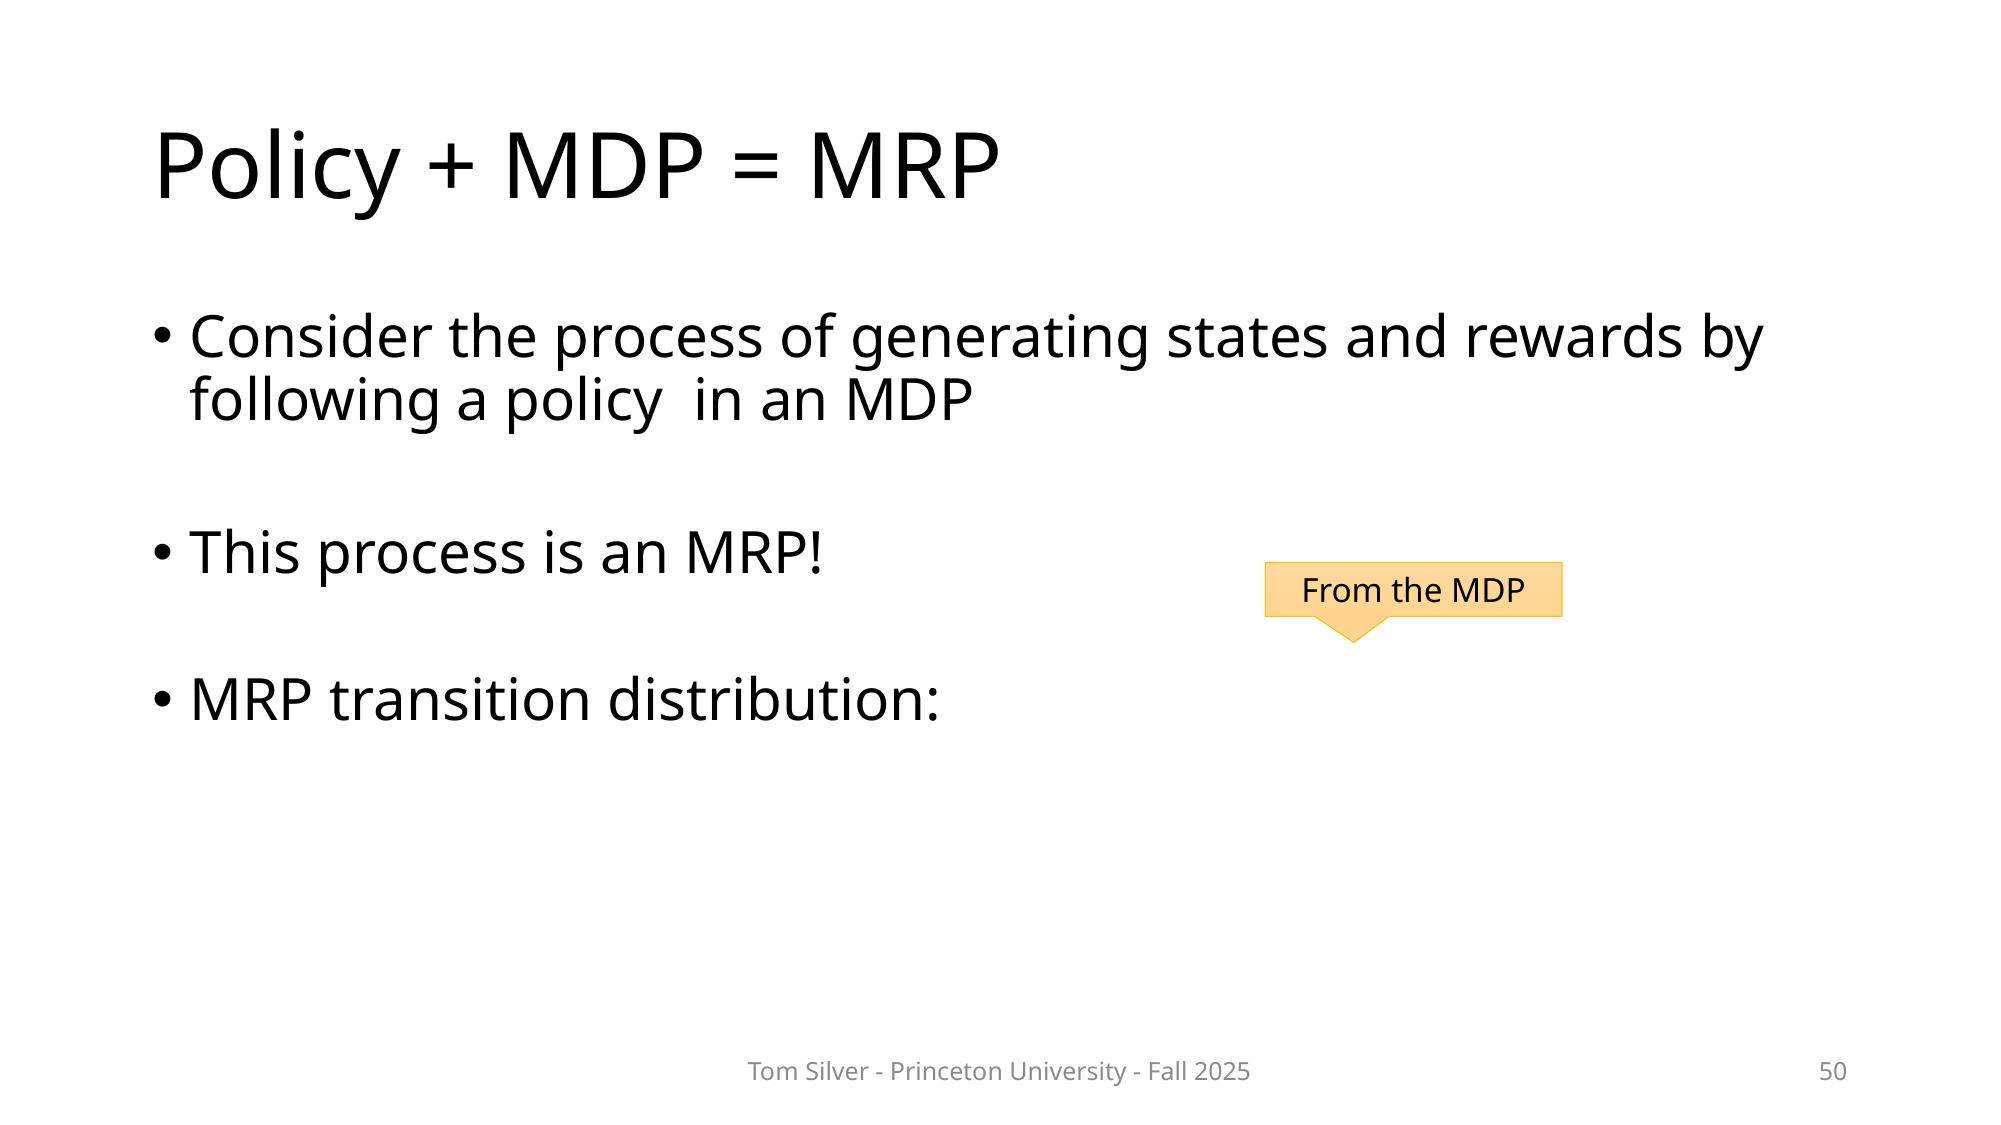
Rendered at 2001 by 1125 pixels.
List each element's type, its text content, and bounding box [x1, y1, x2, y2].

title Policy + MDP = MRP [137, 59, 1863, 278]
text_box From the MDP [1264, 561, 1563, 644]
footer Tom Silver - Princeton University - Fall 2025 [662, 1042, 1338, 1103]
slide_number 50 [1412, 1042, 1863, 1103]
